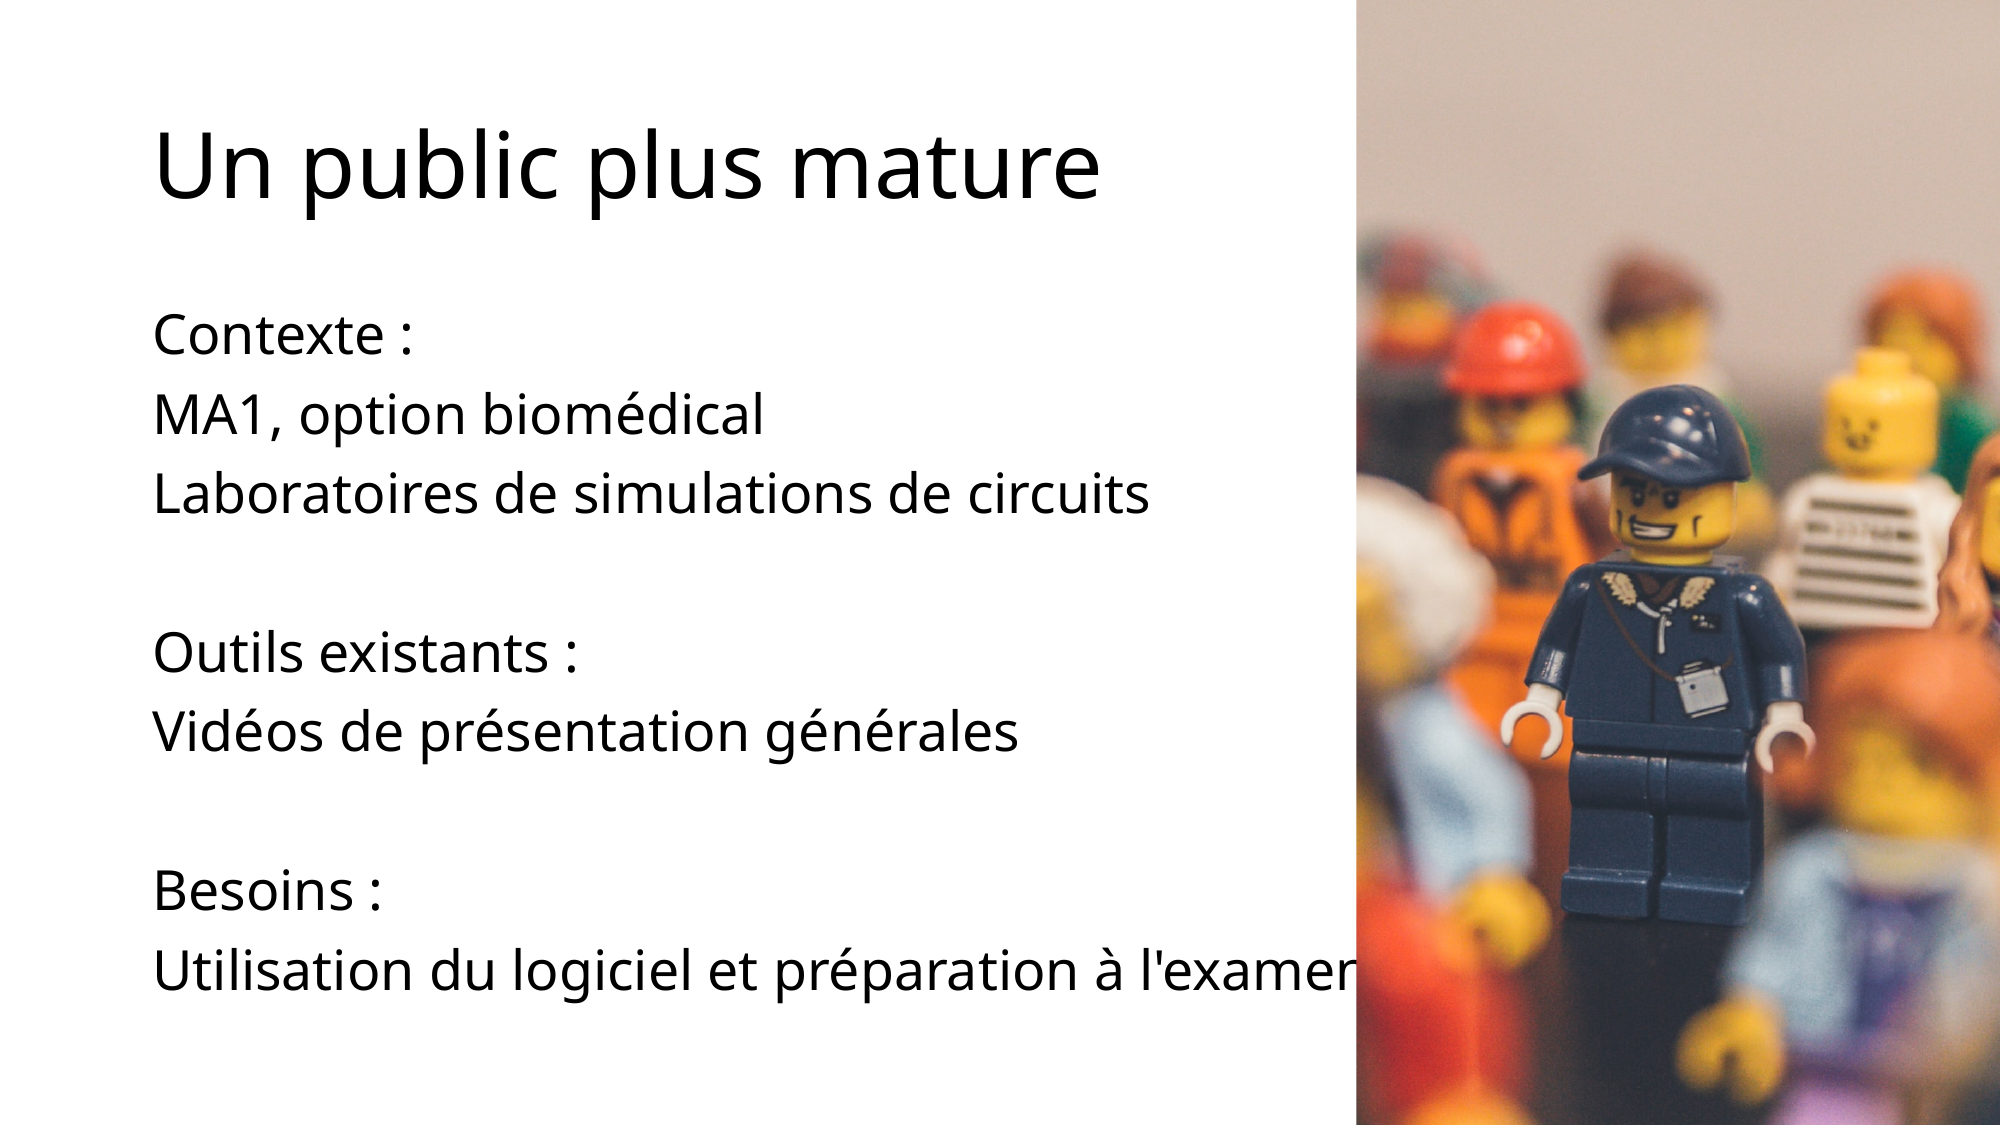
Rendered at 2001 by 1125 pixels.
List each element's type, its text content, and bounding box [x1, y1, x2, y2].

list Contexte : MA1, option biomédical Laboratoires de simulations de circuits Outils existants : Vidéos de présentation générales Besoins : Utilisation du logiciel et préparation à l'examen [137, 299, 1356, 1014]
picture [1356, 0, 2000, 1125]
title Un public plus mature [137, 59, 1356, 278]
